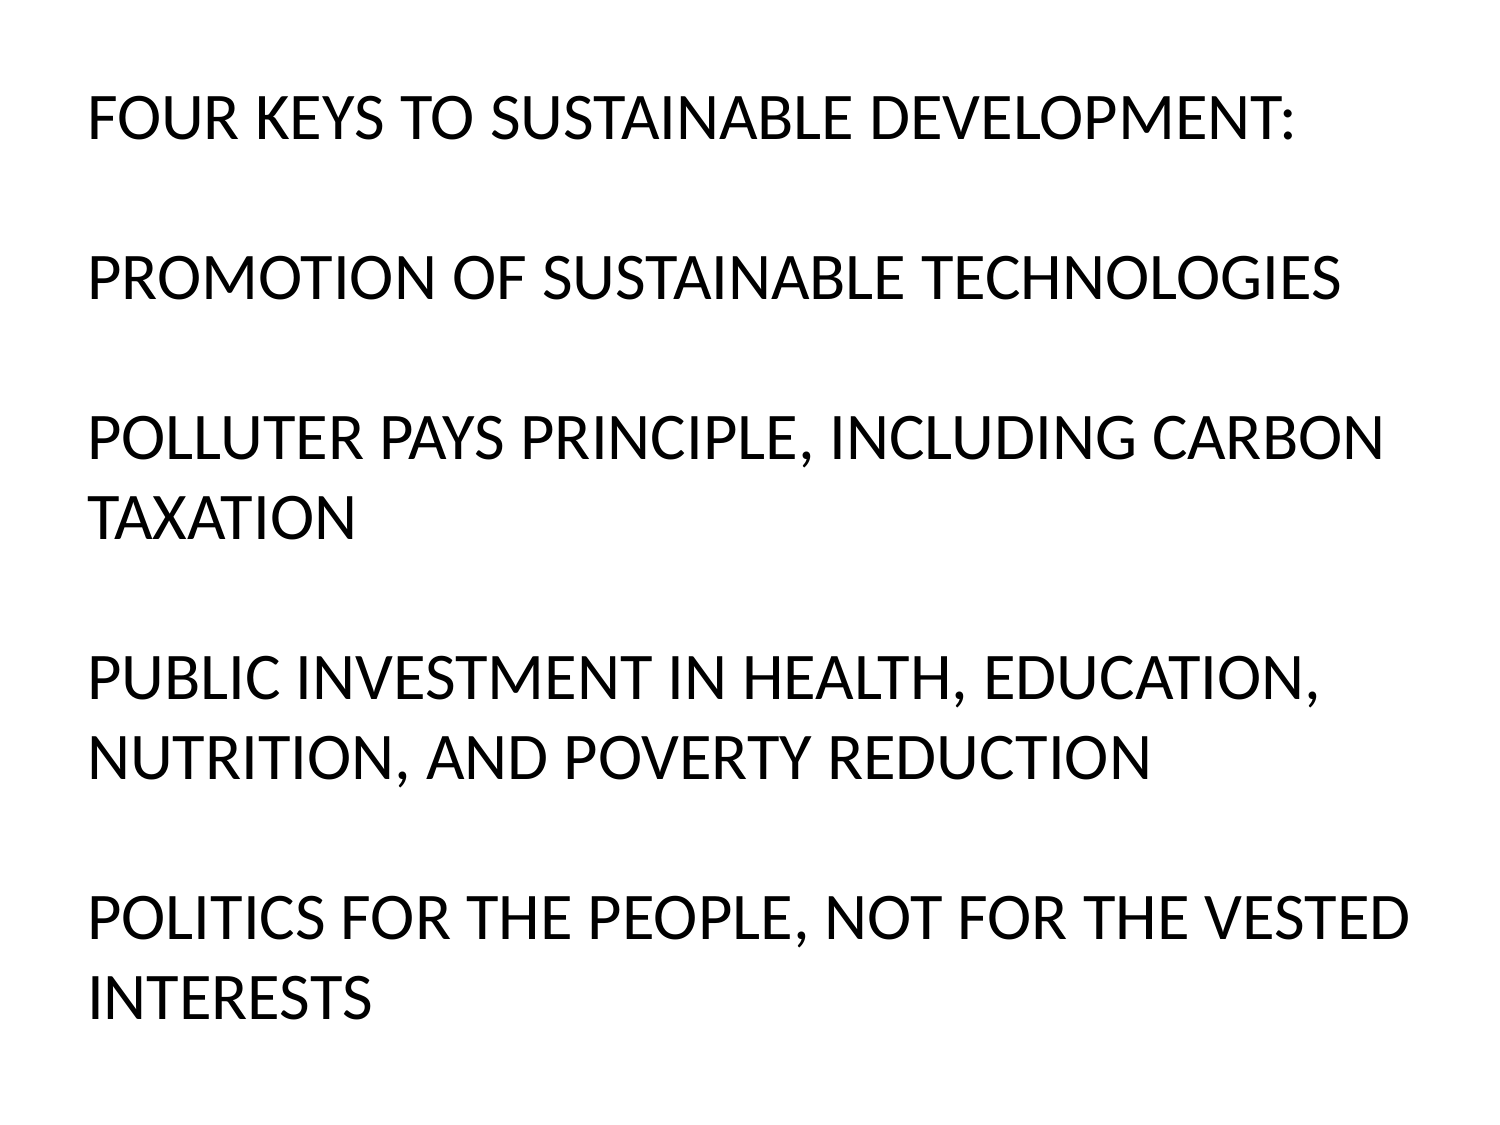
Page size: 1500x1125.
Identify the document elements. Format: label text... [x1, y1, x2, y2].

text_box FOUR KEYS TO SUSTAINABLE DEVELOPMENT: PROMOTION OF SUSTAINABLE TECHNOLOGIES POLLUTER PAYS PRINCIPLE, INCLUDING CARBON TAXATION PUBLIC INVESTMENT IN HEALTH, EDUCATION, NUTRITION, AND POVERTY REDUCTION POLITICS FOR THE PEOPLE, NOT FOR THE VESTED INTERESTS [72, 65, 1445, 1040]
